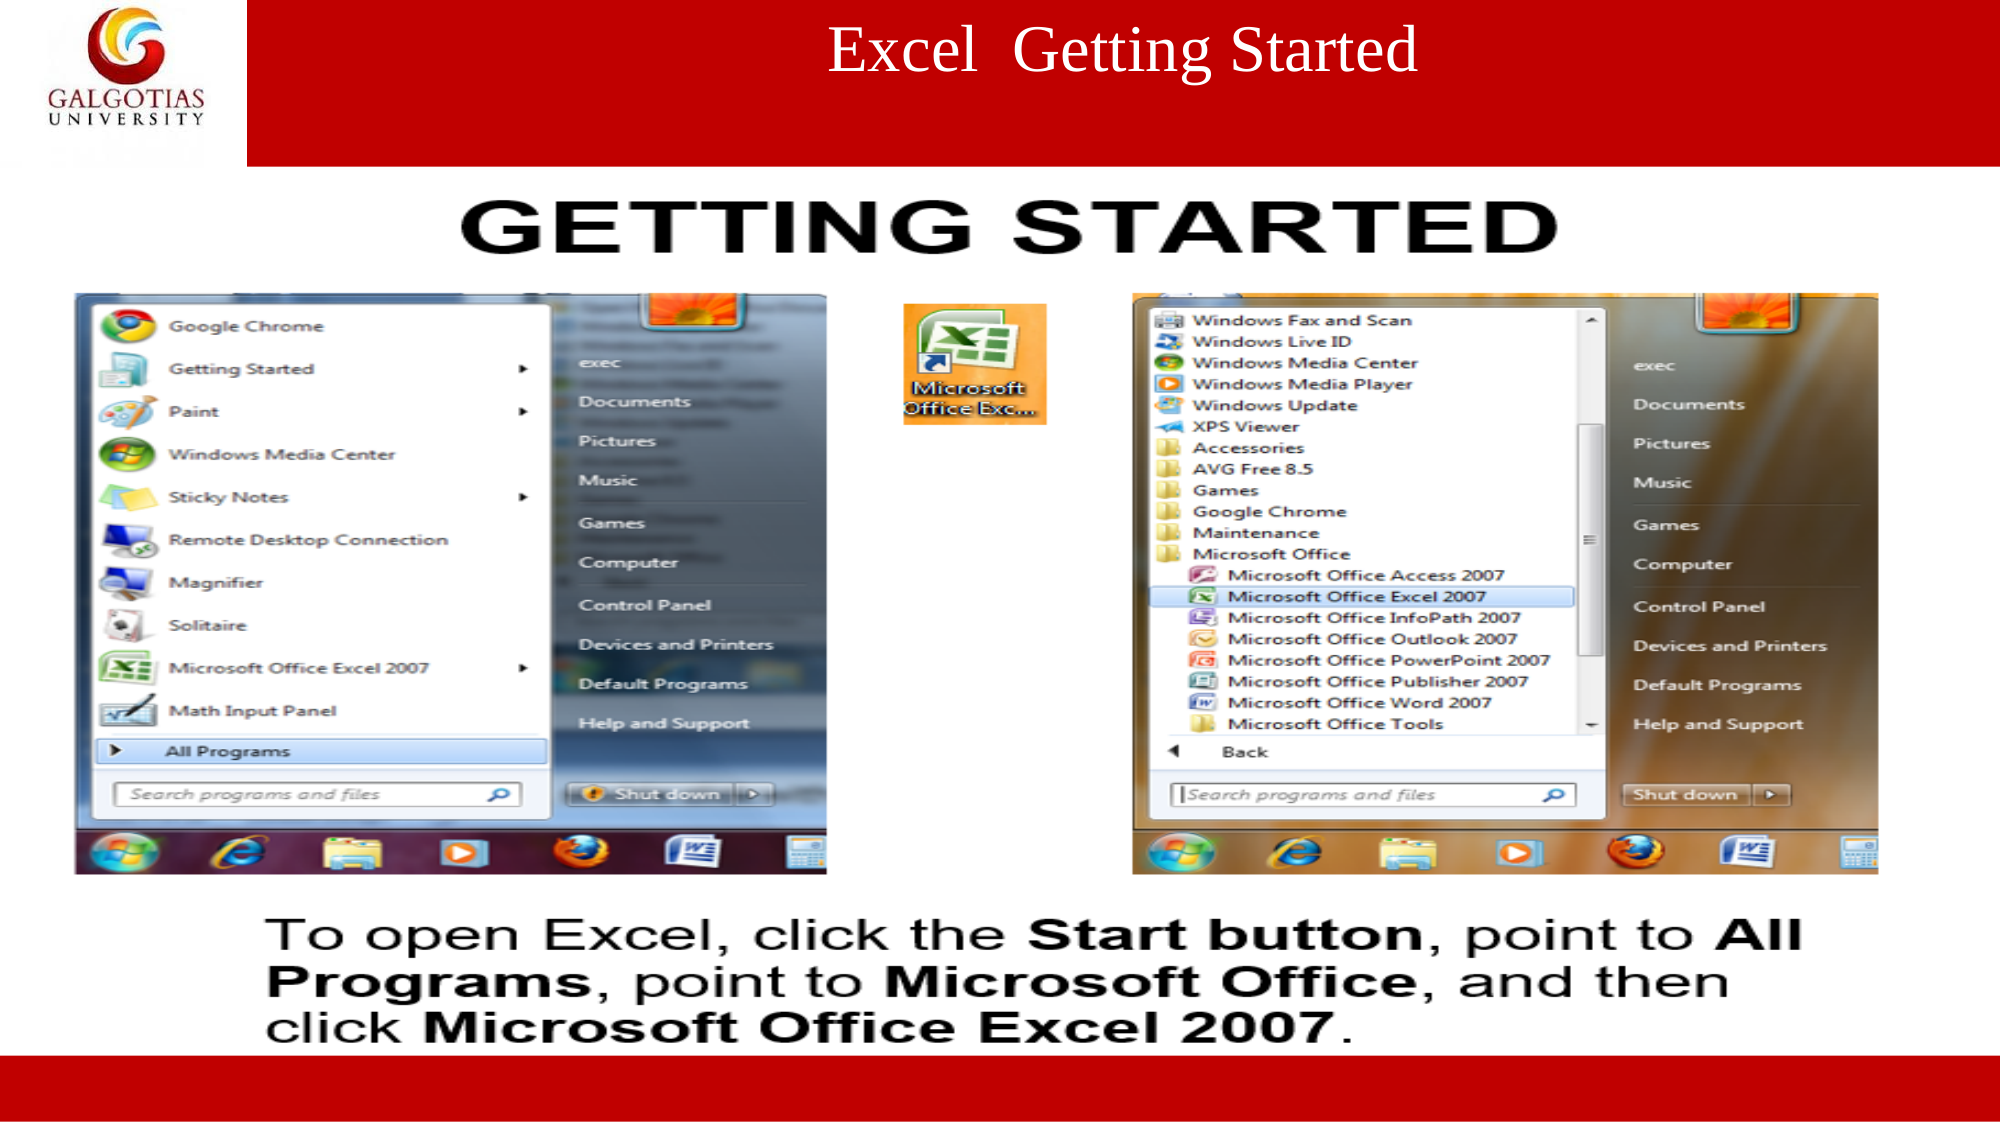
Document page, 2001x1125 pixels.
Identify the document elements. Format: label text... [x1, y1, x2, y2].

picture [0, 0, 2000, 1055]
text_box [0, 1055, 2000, 1122]
text_box Excel Getting Started [247, 0, 2000, 167]
